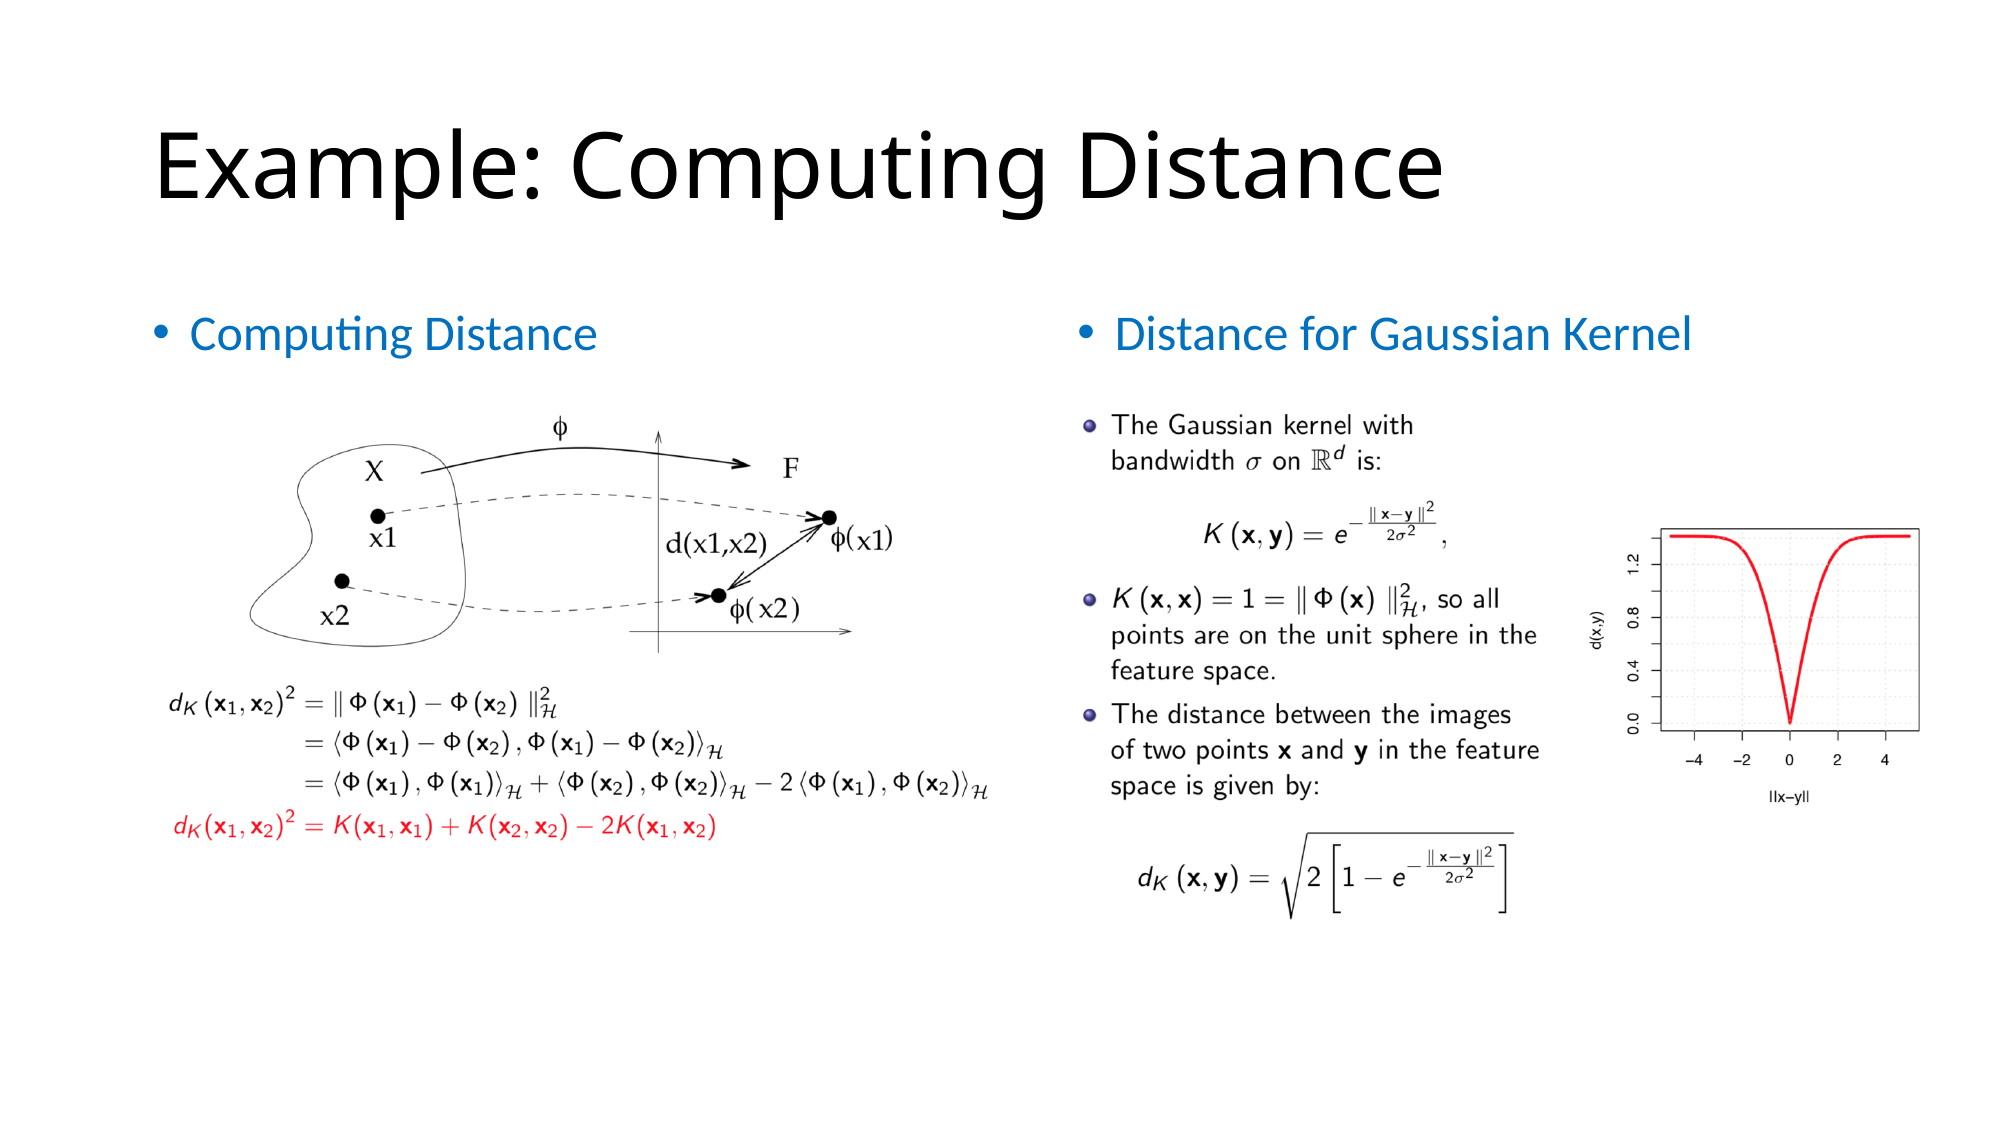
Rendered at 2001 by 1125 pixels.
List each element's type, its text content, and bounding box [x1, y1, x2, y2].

title Example: Computing Distance [137, 59, 1863, 278]
list Computing Distance [137, 299, 933, 399]
picture [151, 398, 998, 856]
text_box Distance for Gaussian Kernel [1062, 299, 1858, 398]
picture [1062, 398, 1938, 948]
